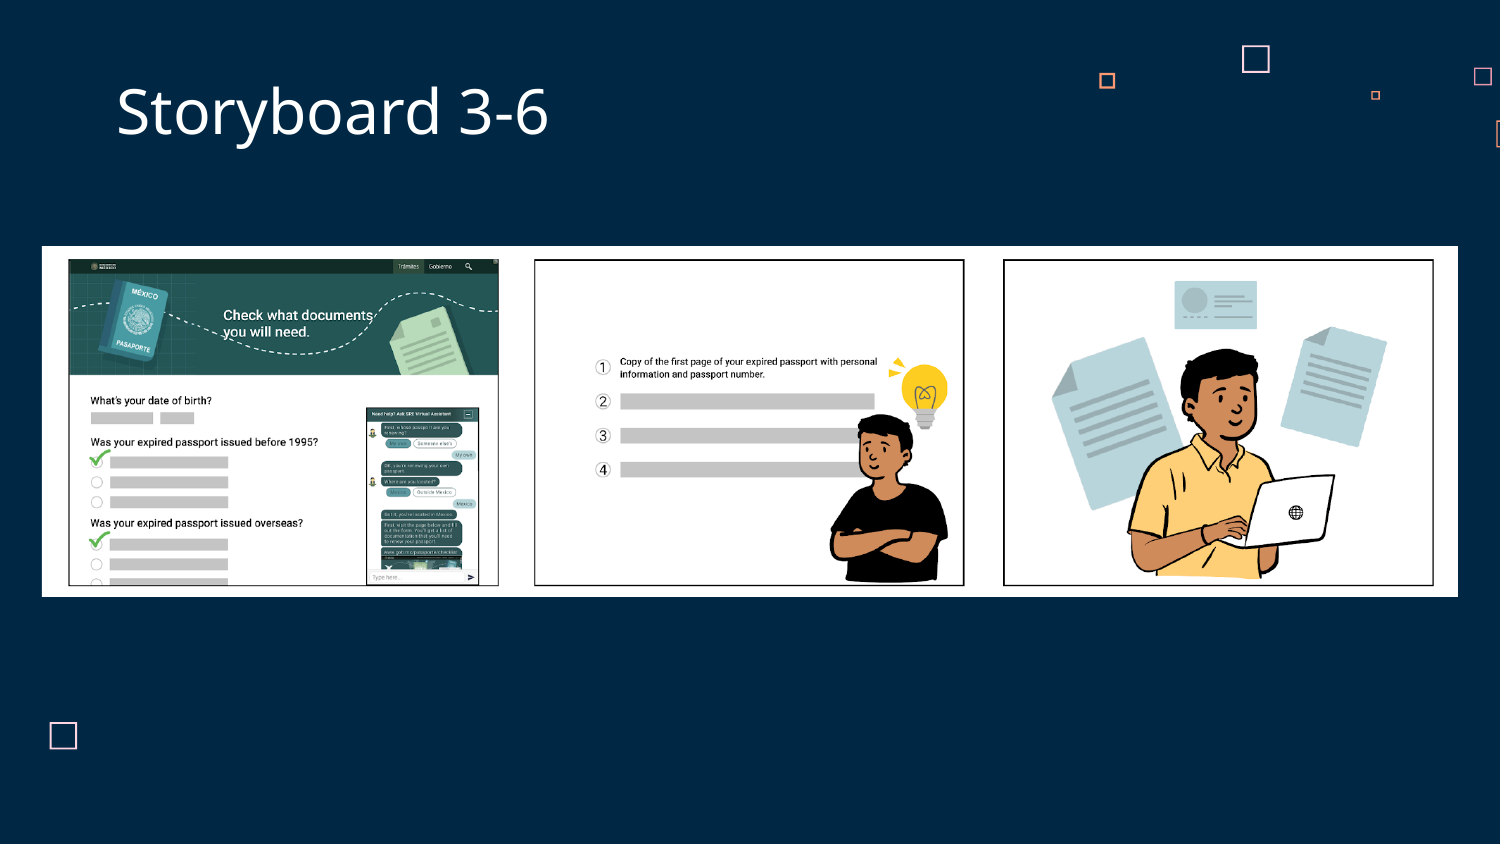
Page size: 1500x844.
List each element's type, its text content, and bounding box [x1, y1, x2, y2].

picture [41, 246, 1459, 598]
title Storyboard 3-6 [101, 67, 878, 163]
